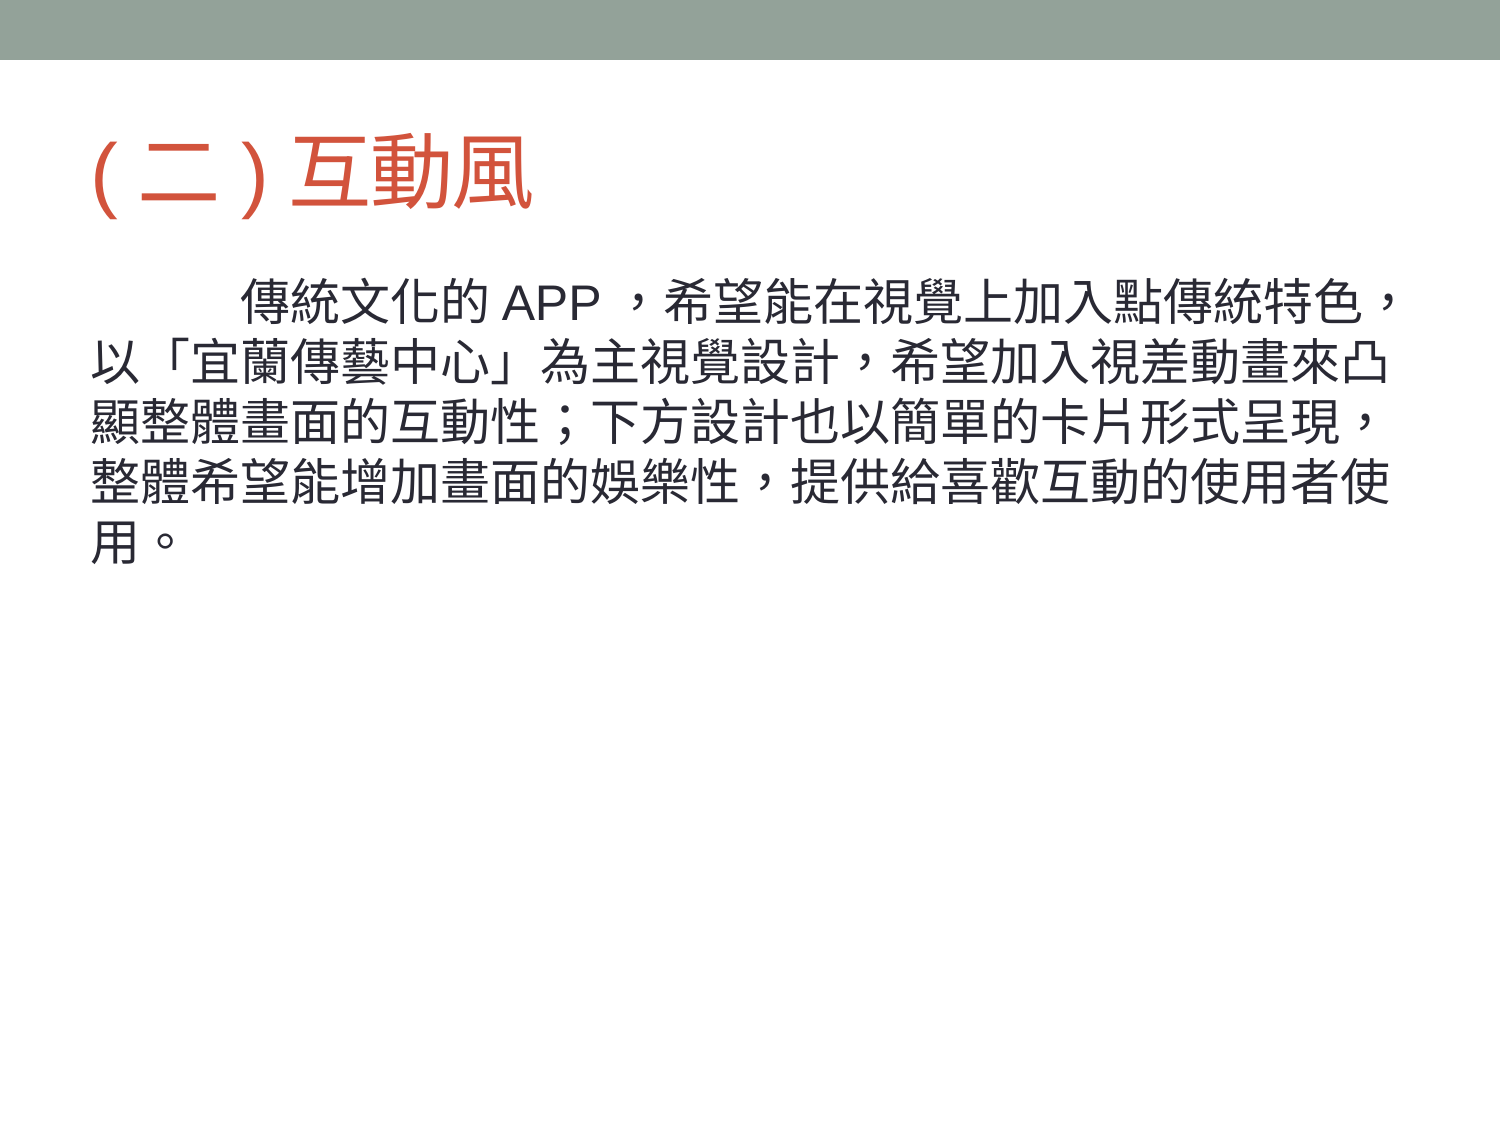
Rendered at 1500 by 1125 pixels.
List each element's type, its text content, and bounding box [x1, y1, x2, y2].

title (二)互動風 [75, 87, 1425, 250]
list 傳統文化的APP，希望能在視覺上加入點傳統特色，以「宜蘭傳藝中心」為主視覺設計，希望加入視差動畫來凸顯整體畫面的互動性；下方設計也以簡單的卡片形式呈現，整體希望能增加畫面的娛樂性，提供給喜歡互動的使用者使用。 [75, 262, 1425, 1063]
